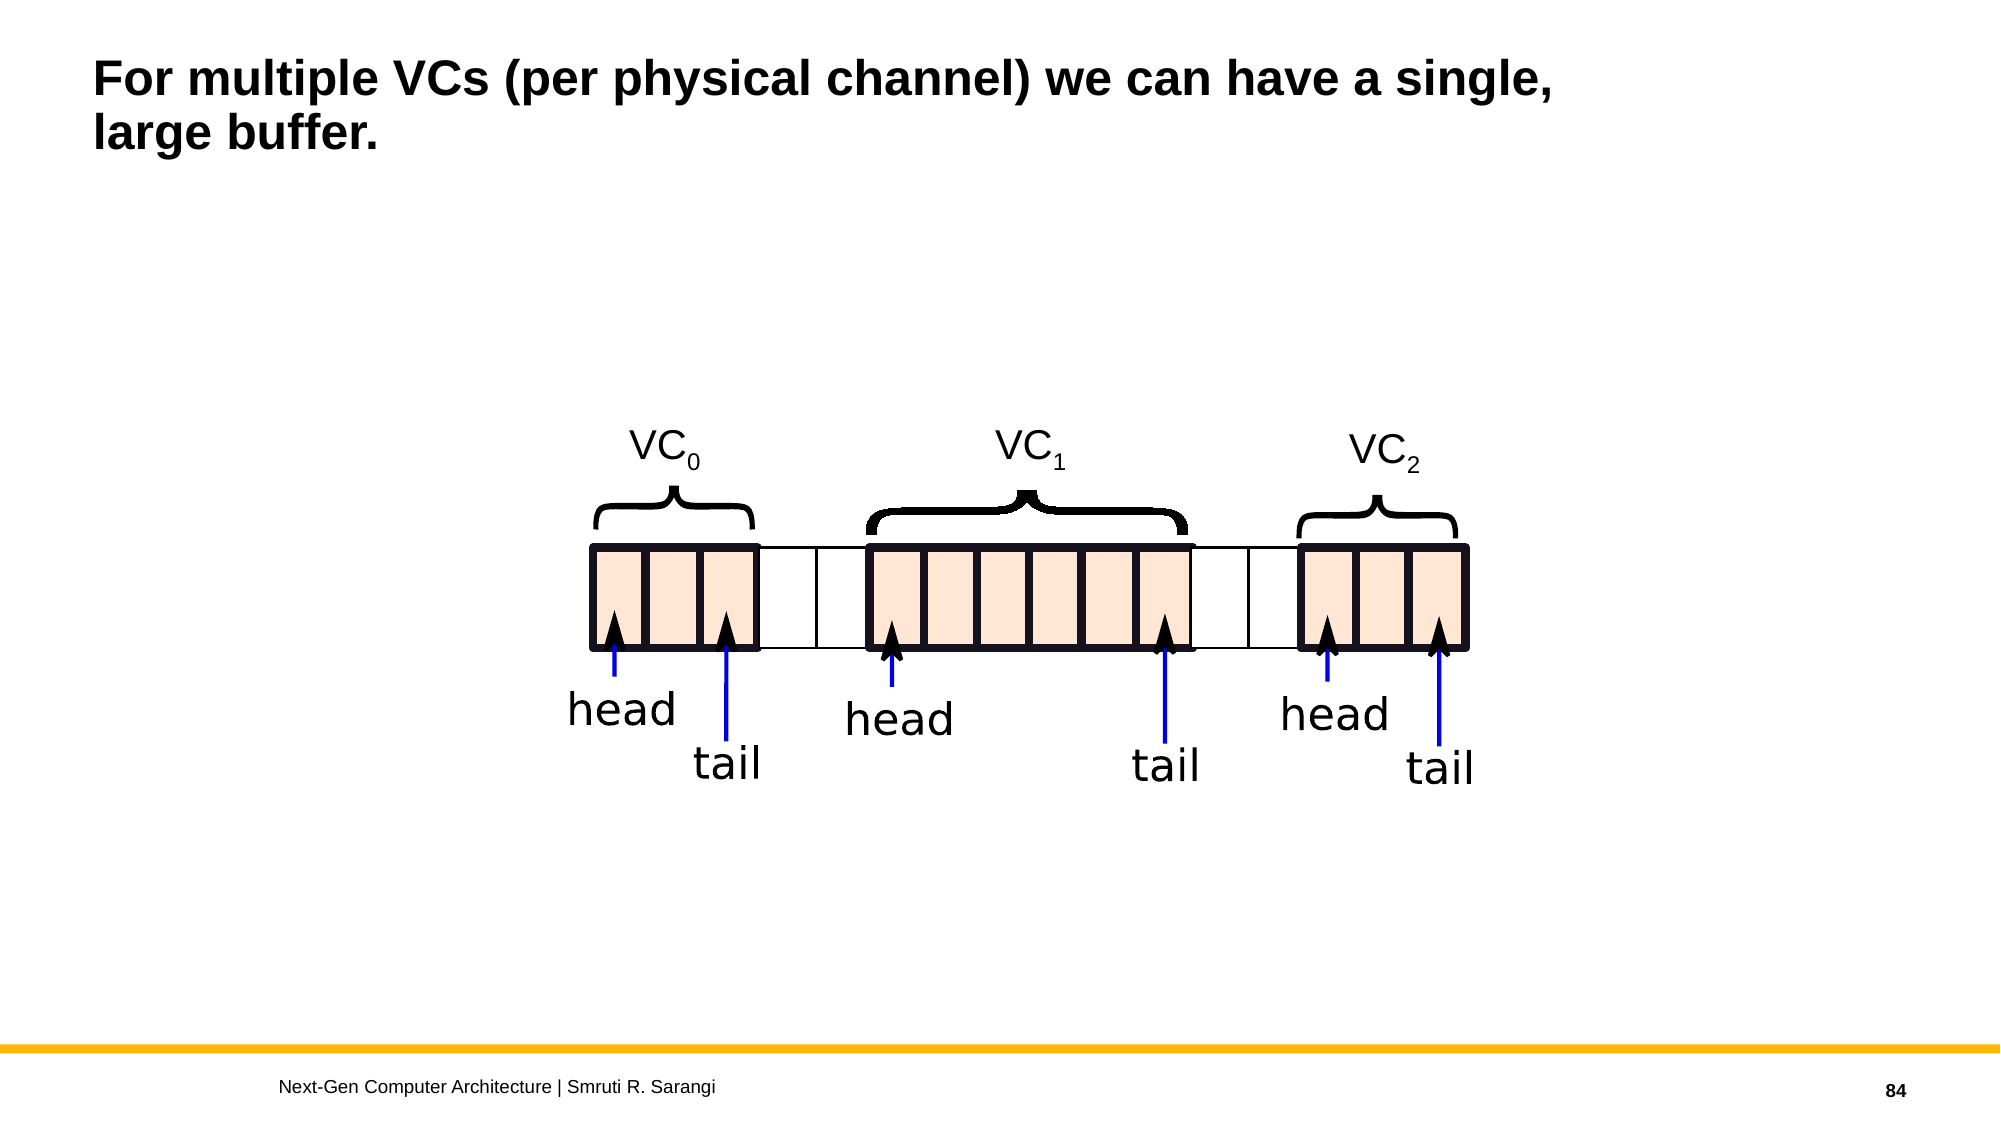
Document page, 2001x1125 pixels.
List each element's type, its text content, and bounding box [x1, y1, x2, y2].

text_box [1301, 547, 1355, 649]
text_box [1132, 749, 1148, 781]
text_box [717, 618, 736, 651]
text_box [754, 745, 758, 779]
text_box [593, 485, 755, 530]
text_box [1283, 696, 1304, 731]
text_box [570, 438, 1473, 797]
text_box [1364, 696, 1387, 731]
text_box [605, 617, 624, 650]
text_box [1425, 758, 1447, 785]
text_box [741, 754, 746, 779]
text_box [1429, 623, 1449, 656]
text_box [869, 547, 924, 649]
text_box [700, 547, 758, 649]
text_box [693, 747, 709, 779]
text_box [1028, 547, 1081, 649]
text_box [1406, 752, 1422, 784]
text_box [1318, 622, 1337, 655]
text_box [1192, 747, 1197, 781]
text_box [593, 547, 645, 649]
text_box [1454, 759, 1459, 784]
text_box [1151, 756, 1173, 782]
text_box [866, 490, 1188, 535]
text_box [1081, 547, 1136, 649]
text_box [1136, 547, 1190, 649]
text_box [1355, 547, 1408, 649]
text_box VC2 [1334, 414, 1485, 486]
text_box [645, 547, 700, 649]
text_box [902, 709, 923, 736]
text_box [1310, 704, 1333, 731]
text_box [882, 627, 902, 660]
text_box [1408, 547, 1466, 649]
text_box [1248, 546, 1306, 649]
footer Next-Gen Computer Architecture | Smruti R. Sarangi [263, 1067, 1464, 1105]
text_box [651, 691, 674, 726]
text_box VC1 [980, 411, 1131, 483]
text_box [1190, 546, 1248, 649]
text_box [1180, 756, 1185, 782]
text_box [847, 701, 869, 735]
text_box [874, 709, 898, 736]
text_box [712, 753, 734, 780]
text_box [816, 546, 875, 649]
slide_number 84 [1711, 1071, 1922, 1109]
text_box [1155, 621, 1175, 654]
text_box [624, 700, 646, 726]
title For multiple VCs (per physical channel) we can have a single, large buffer. [78, 45, 1578, 180]
text_box [1296, 494, 1459, 539]
text_box [758, 546, 816, 649]
text_box [928, 701, 951, 736]
text_box [924, 547, 976, 649]
text_box [596, 700, 620, 726]
text_box [1337, 704, 1359, 731]
text_box [976, 547, 1028, 649]
text_box VC0 [614, 411, 765, 483]
text_box [1466, 749, 1471, 784]
text_box [570, 691, 591, 725]
